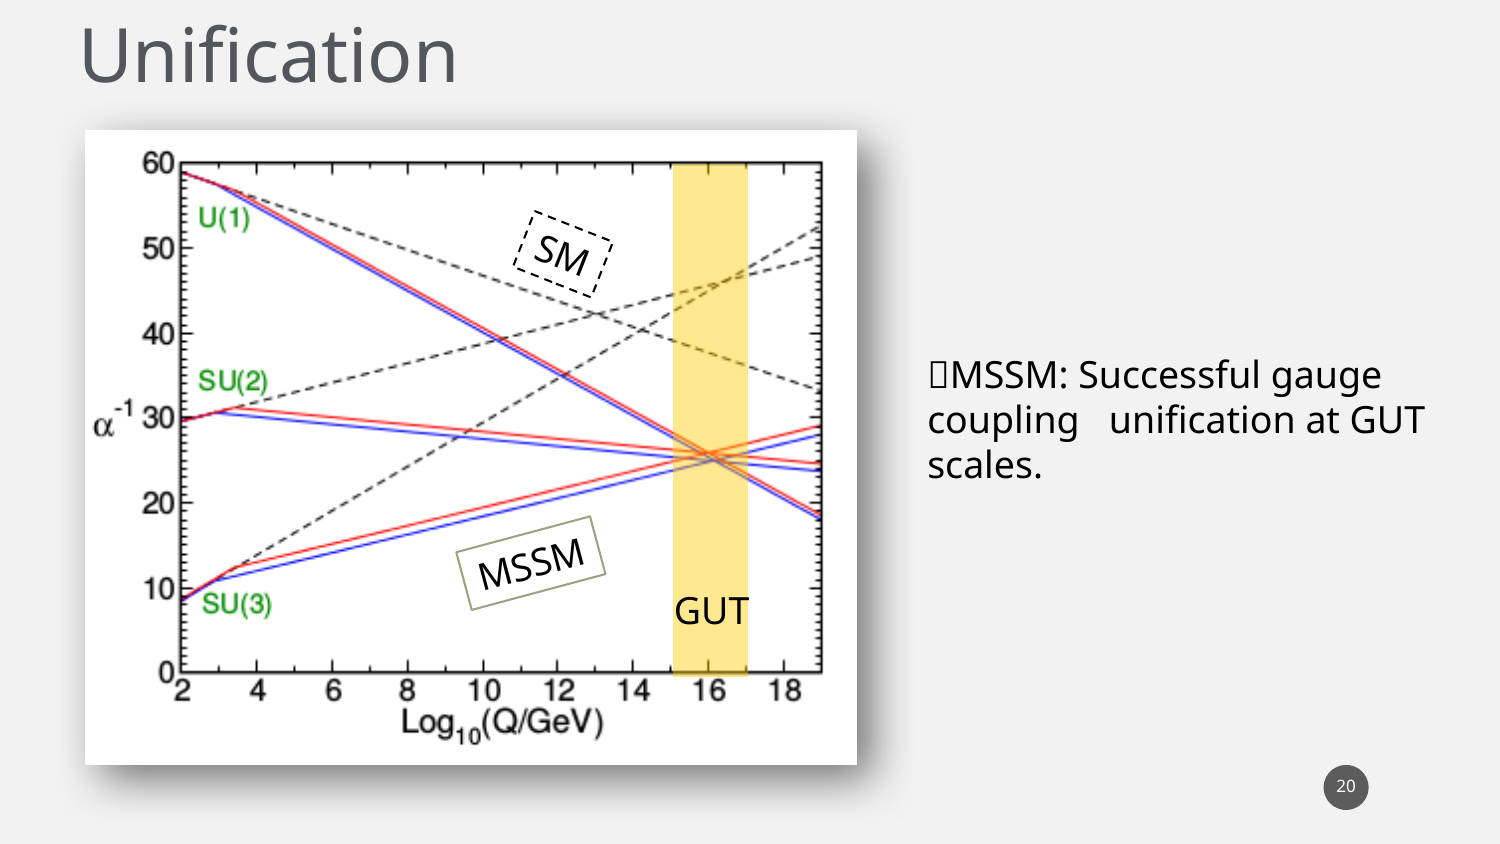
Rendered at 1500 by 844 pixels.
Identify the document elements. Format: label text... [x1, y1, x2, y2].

text_box Unification [63, 0, 475, 105]
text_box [85, 130, 857, 765]
slide_number 20 [1323, 764, 1369, 810]
text_box MSSM: Successful gauge coupling unification at GUT scales. [912, 343, 1475, 494]
